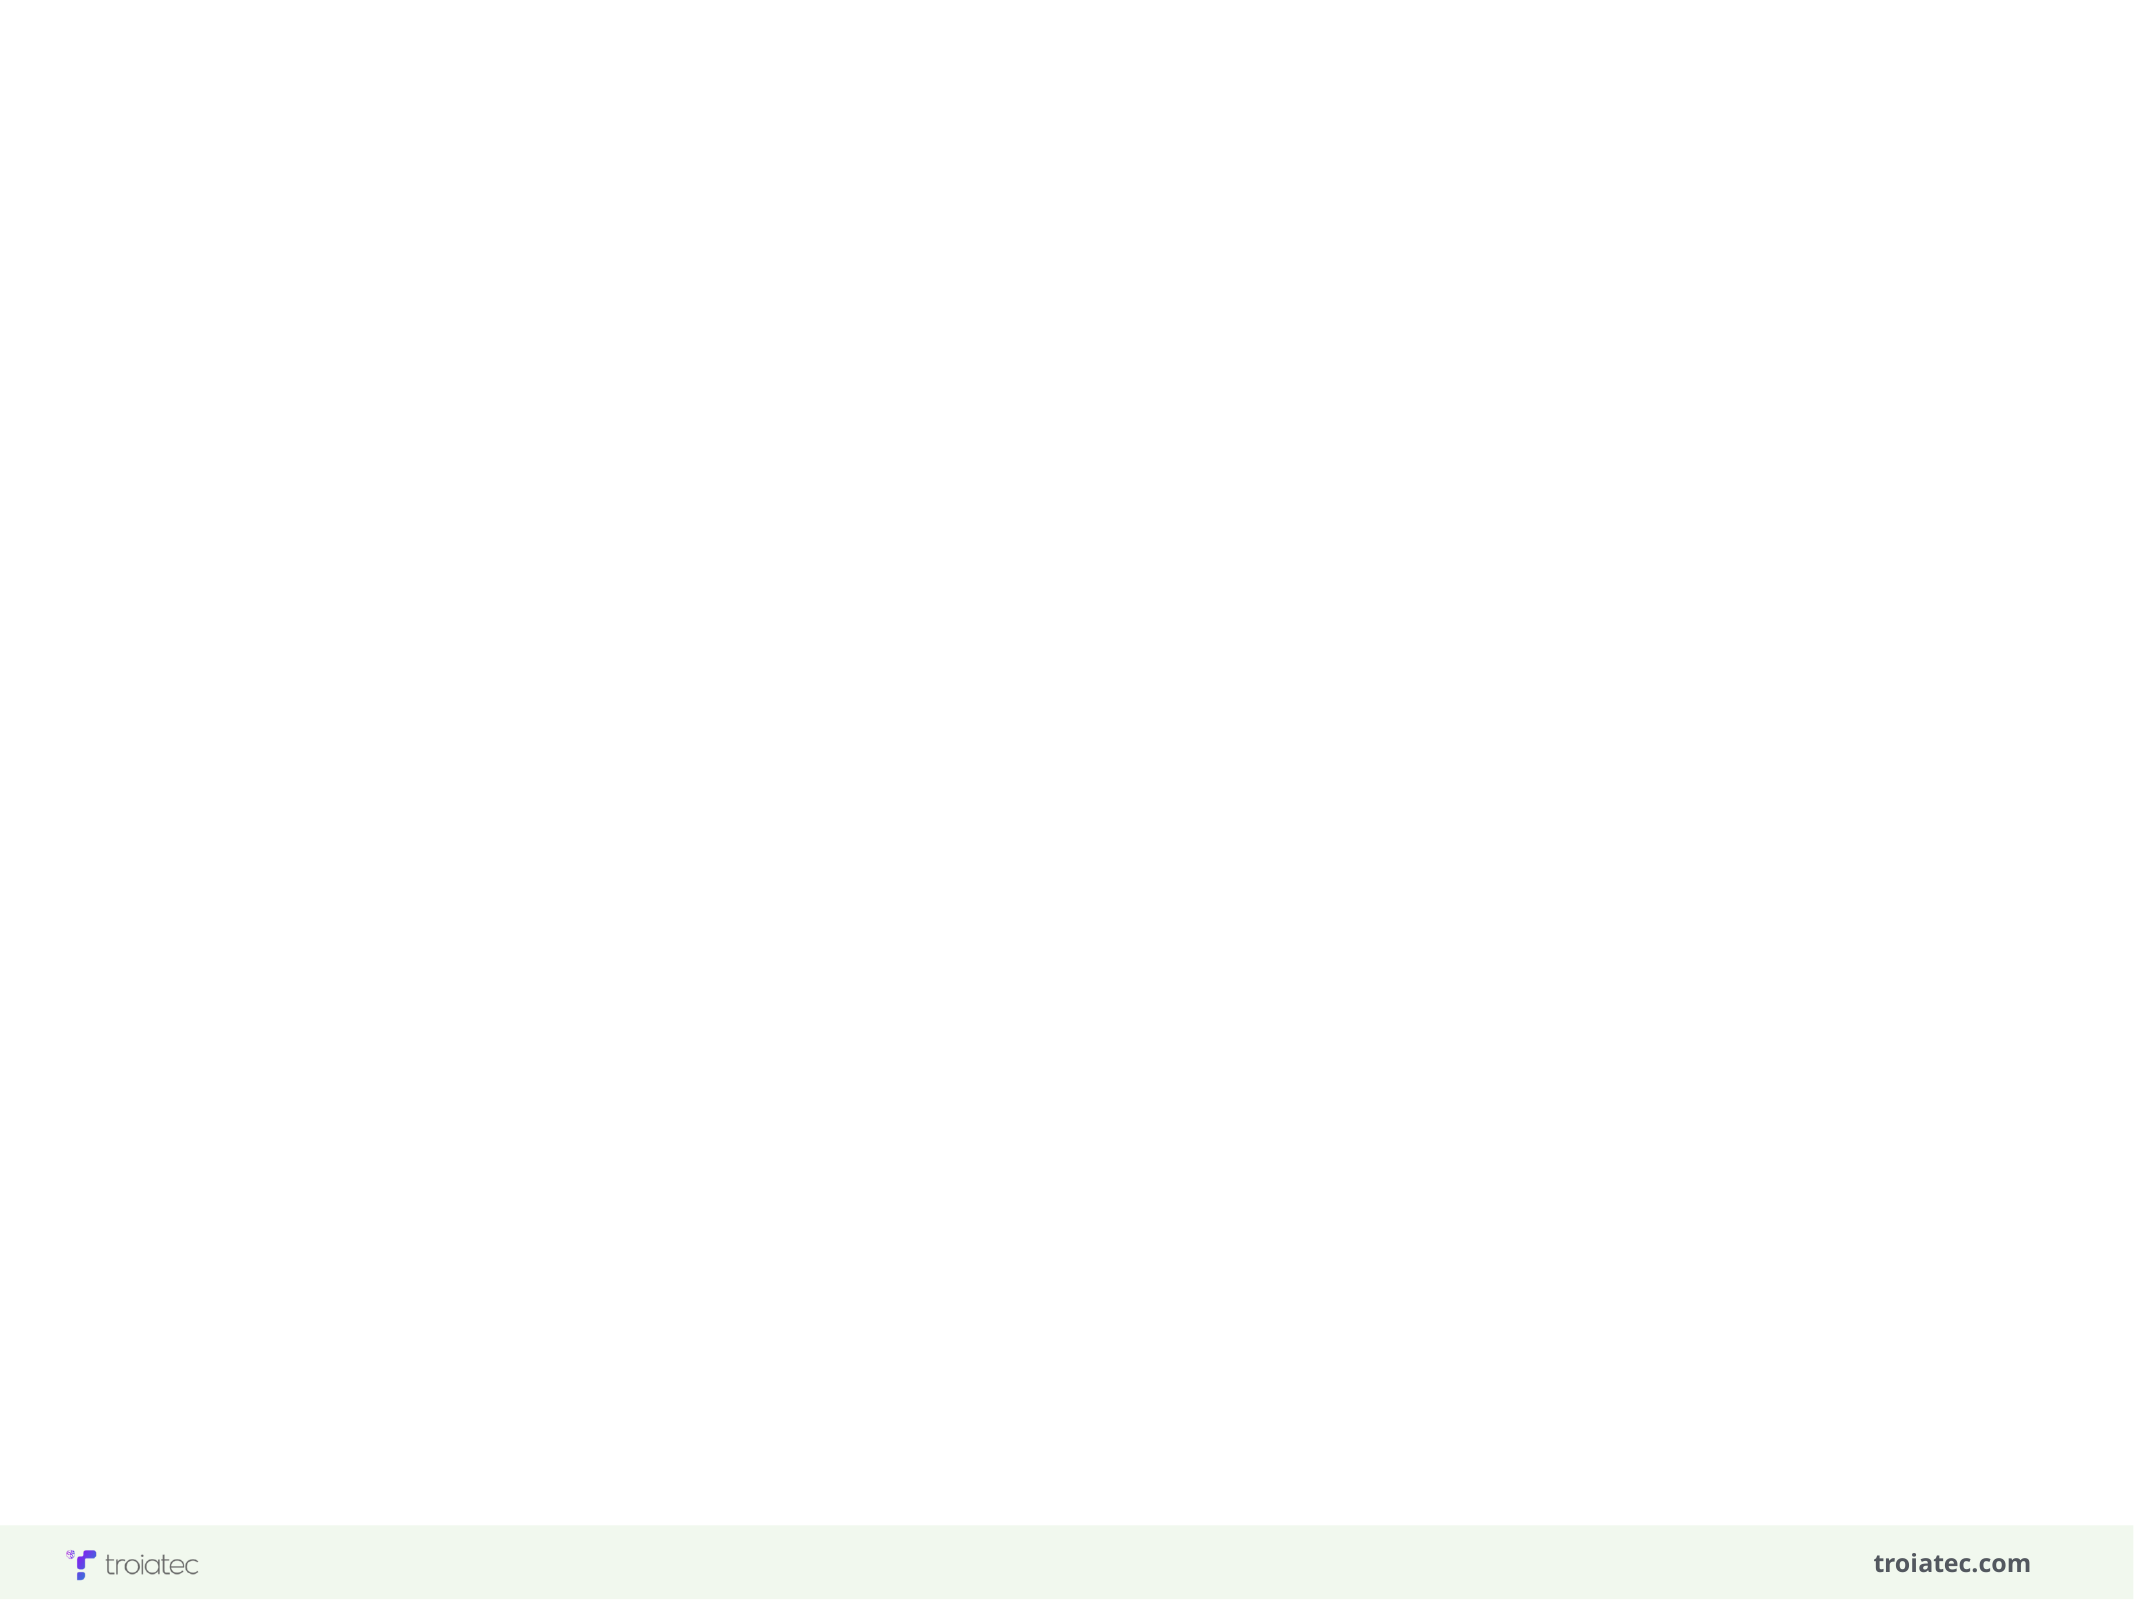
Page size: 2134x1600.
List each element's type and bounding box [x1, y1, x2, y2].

picture [51, 1541, 214, 1589]
